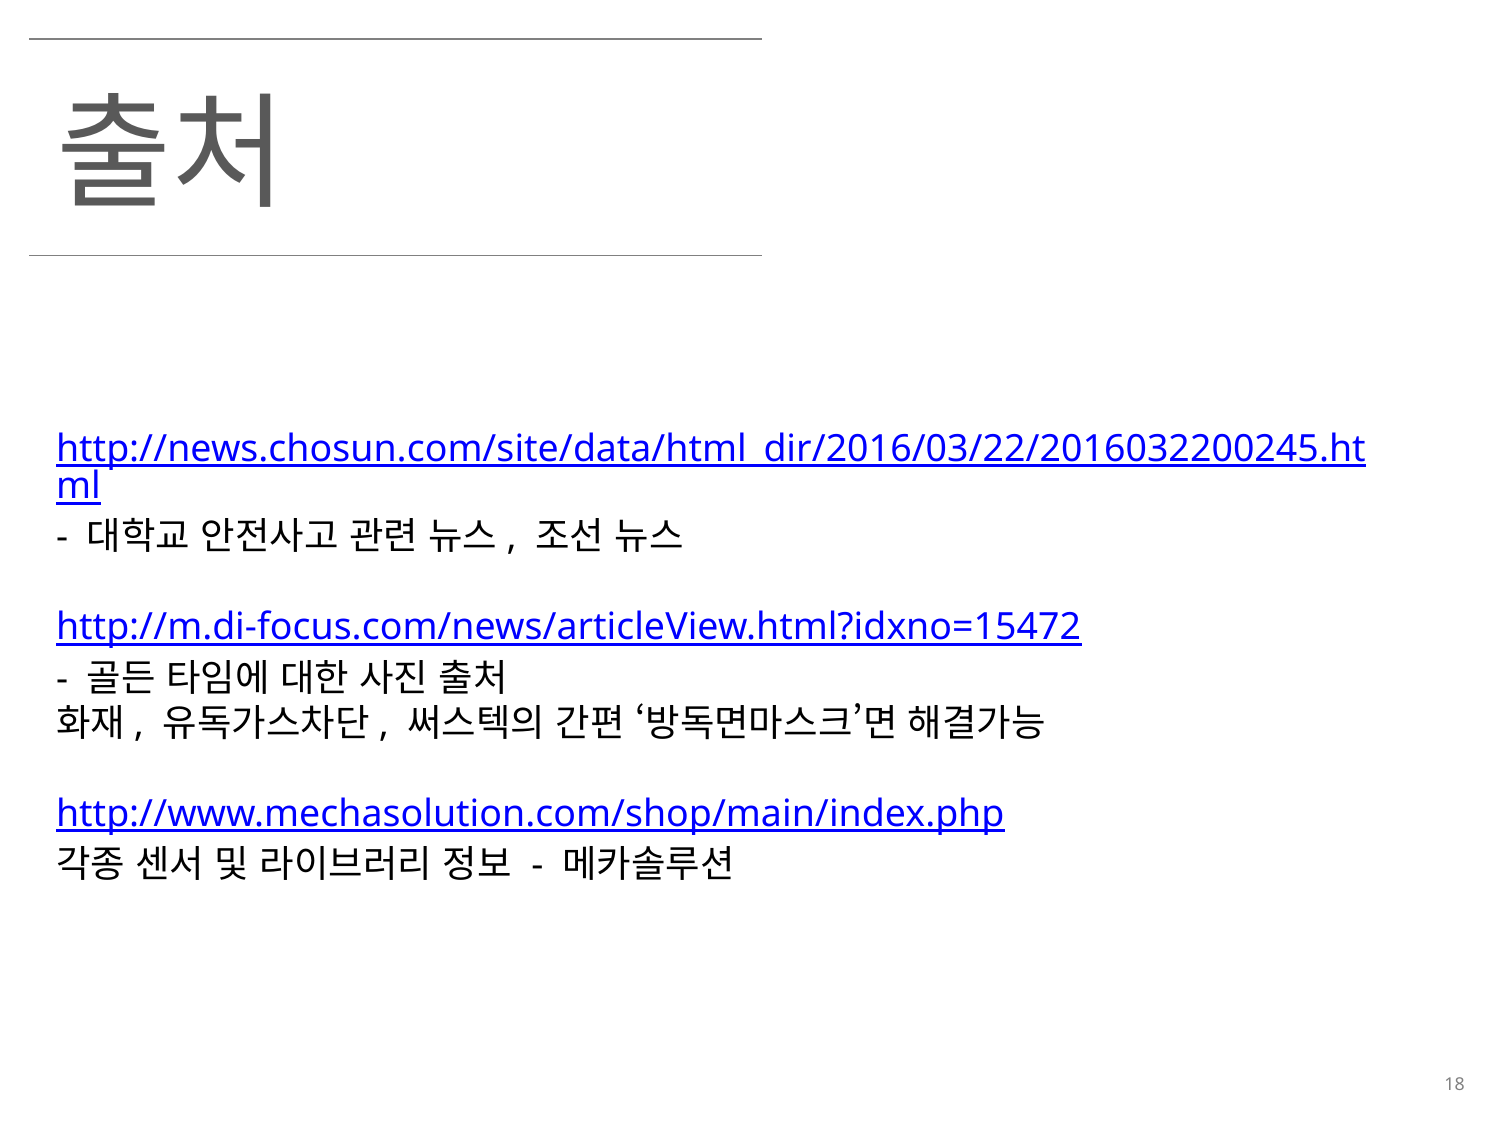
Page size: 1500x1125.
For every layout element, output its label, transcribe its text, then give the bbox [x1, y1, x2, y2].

text_box http://news.chosun.com/site/data/html_dir/2016/03/22/2016032200245.html - 대학교 안전사고 관련 뉴스, 조선 뉴스 http://m.di-focus.com/news/articleView.html?idxno=15472 - 골든 타임에 대한 사진 출처 화재, 유독가스차단, 써스텍의 간편 ‘방독면마스크’면 해결가능 http://www.mechasolution.com/shop/main/index.php 각종 센서 및 라이브러리 정보 - 메카솔루션 [41, 371, 1400, 855]
text_box 출처 [41, 65, 1371, 230]
